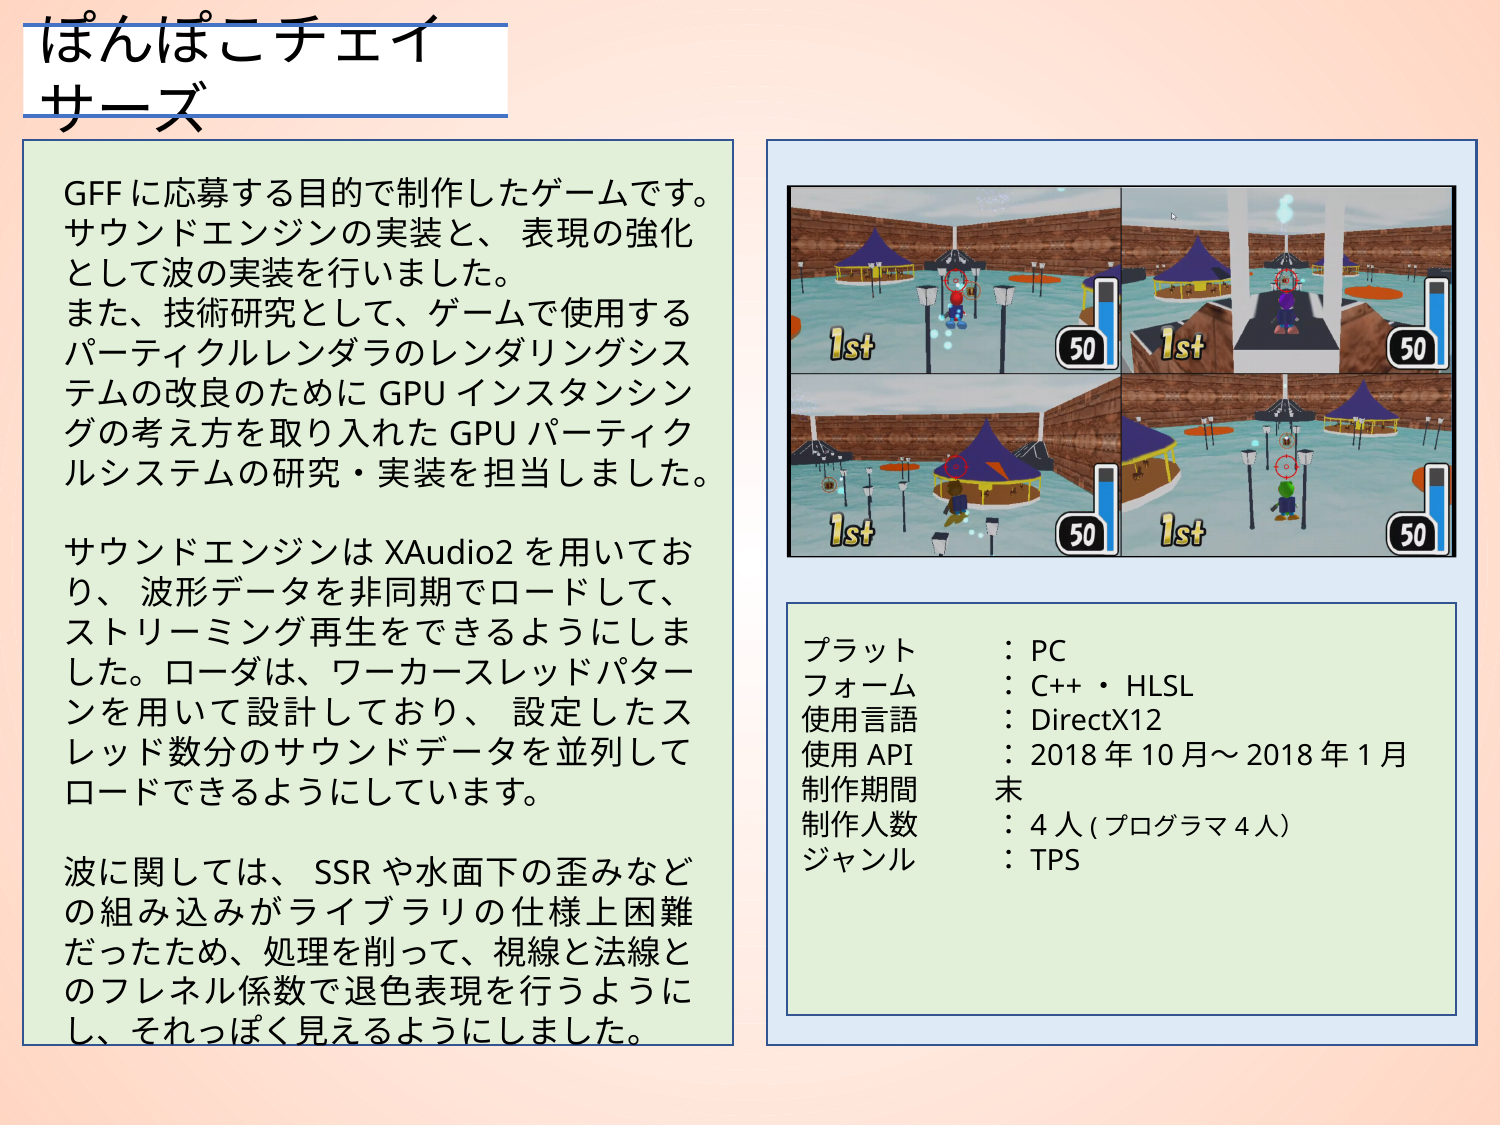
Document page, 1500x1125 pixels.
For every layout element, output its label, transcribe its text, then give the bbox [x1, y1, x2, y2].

text_box [22, 139, 734, 1046]
text_box [786, 602, 1457, 1016]
text_box プラットフォーム 使用言語 使用API 制作期間 制作人数 ジャンル [786, 624, 1005, 884]
text_box [766, 139, 1478, 1046]
text_box ぽんぽこチェイサーズ [23, 27, 508, 114]
text_box ：PC ：C++・HLSL ：DirectX12 ：2018年10月～2018年1月末 ：4人(プログラマ4人） ：TPS [1005, 624, 1427, 884]
text_box GFFに応募する目的で制作したゲームです。 サウンドエンジンの実装と、 表現の強化として波の実装を行いました。 また、技術研究として、ゲームで使用するパーティクルレンダラのレンダリングシステムの改良のためにGPUインスタンシングの考え方を取り入れたGPUパーティクルシステムの研究・実装を担当しました。 サウンドエンジンはXAudio2を用いており、 波形データを非同期でロードして、ストリーミング再生をできるようにしました。ローダは、ワーカースレッドパターンを用いて設計しており、 設定したスレッド数分のサウンドデータを並列してロードできるようにしています。 波に関しては、SSRや水面下の歪みなどの組み込みがライブラリの仕様上困難だったため、処理を削って、視線と法線とのフレネル係数で退色表現を行うようにし、それっぽく見えるようにしました。 [47, 164, 710, 1021]
picture [791, 187, 1452, 556]
text_box [786, 184, 1457, 558]
